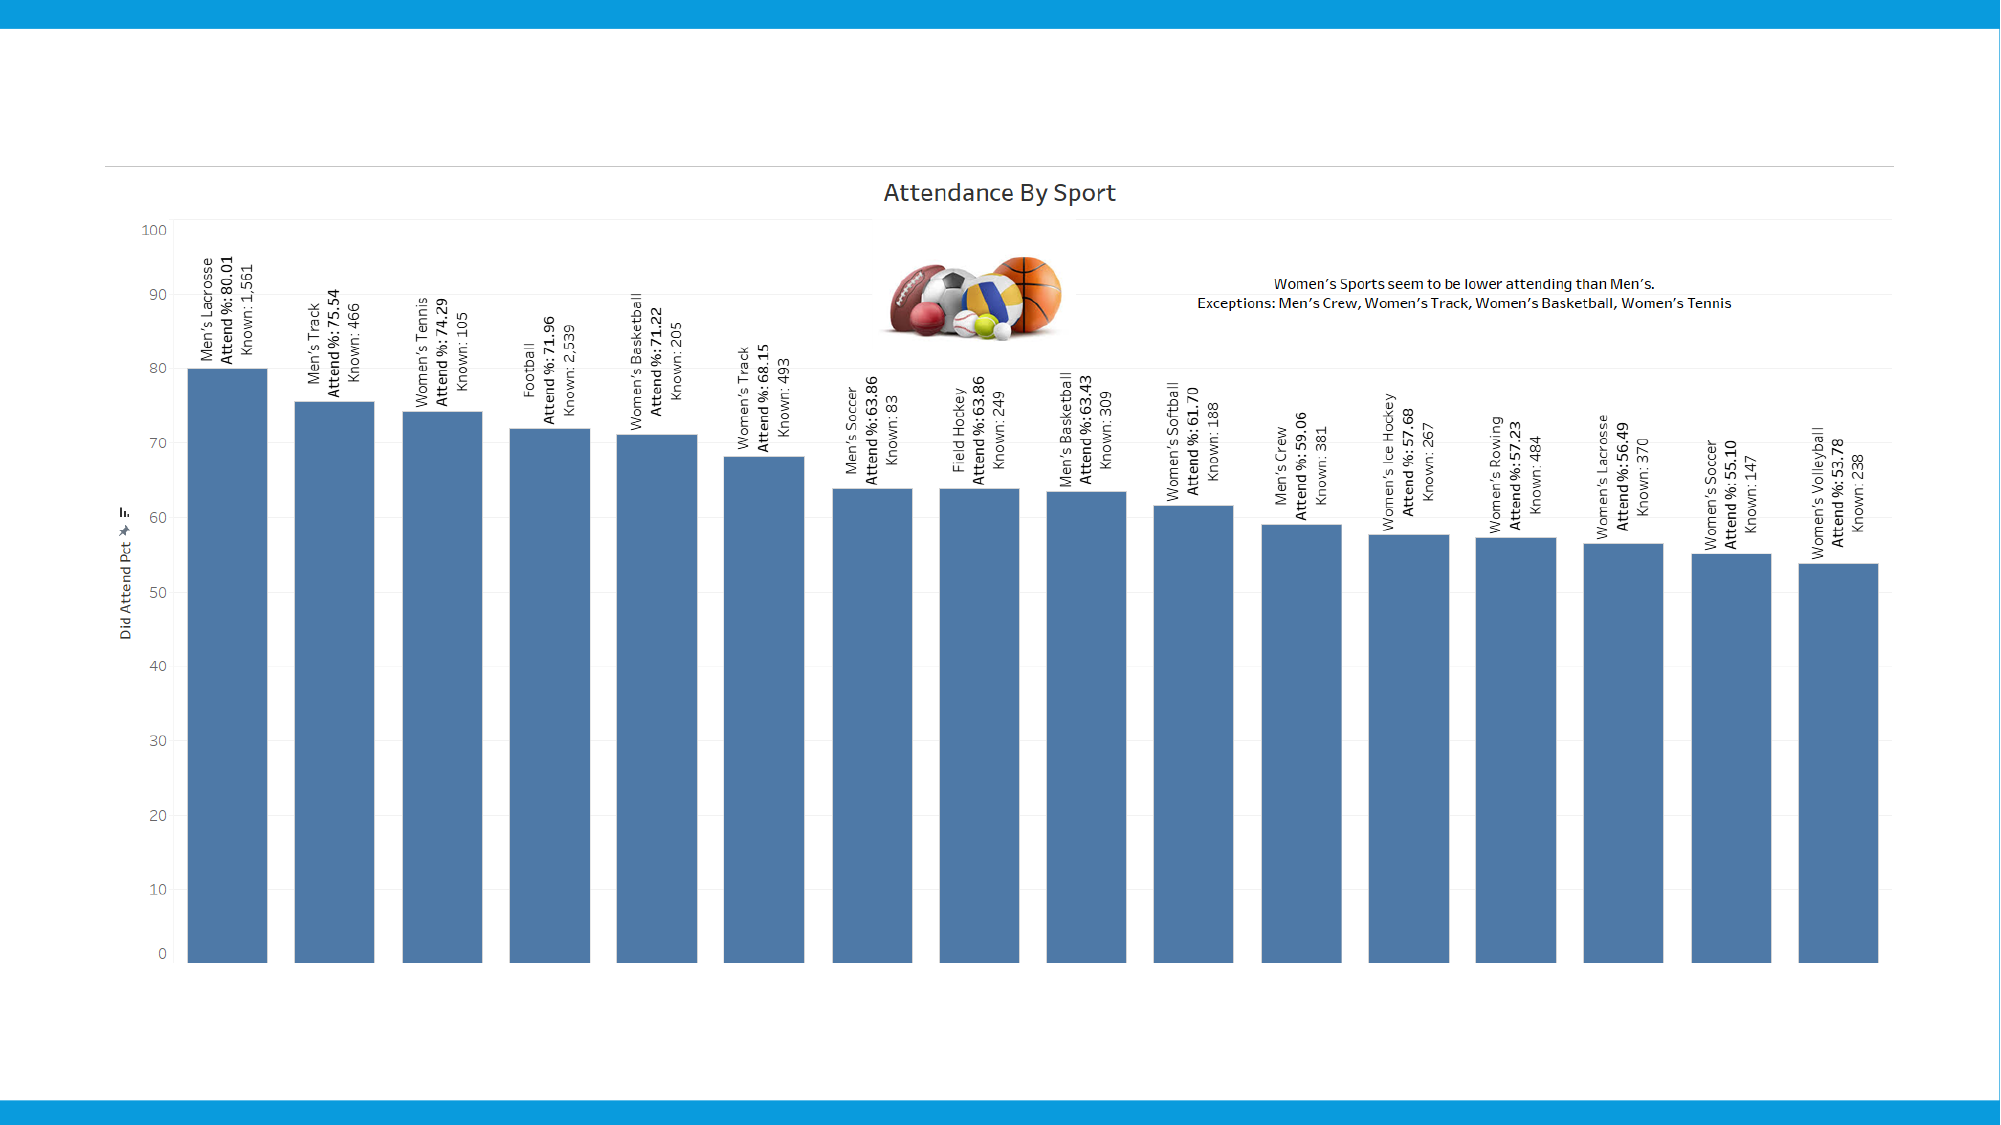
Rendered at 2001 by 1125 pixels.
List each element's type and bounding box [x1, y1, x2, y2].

text_box [0, 28, 2000, 1101]
picture [105, 166, 1895, 963]
